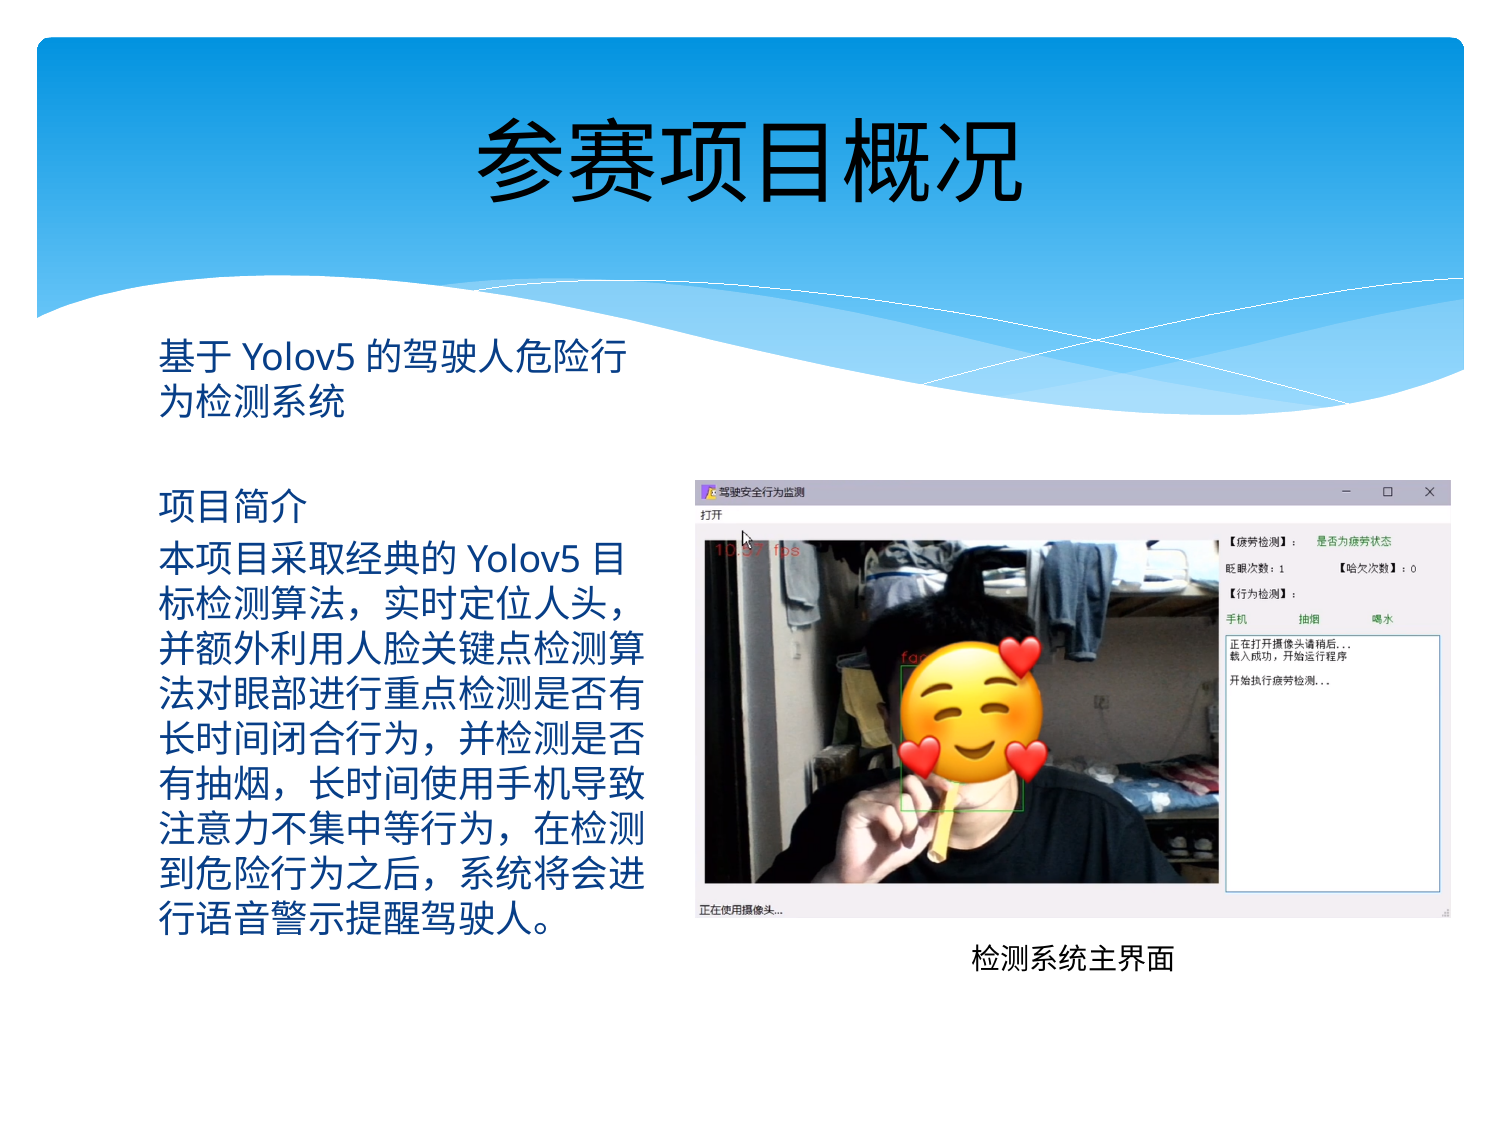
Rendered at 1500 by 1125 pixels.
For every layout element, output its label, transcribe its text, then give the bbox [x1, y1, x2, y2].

list 基于Yolov5的驾驶人危险行为检测系统 项目简介 本项目采取经典的Yolov5目标检测算法，实时定位人头，并额外利用人脸关键点检测算法对眼部进行重点检测是否有长时间闭合行为，并检测是否有抽烟，长时间使用手机导致注意力不集中等行为，在检测到危险行为之后，系统将会进行语音警示提醒驾驶人。 [142, 325, 672, 1006]
text_box 检测系统主界面 [830, 933, 1317, 984]
title 参赛项目概况 [29, 55, 1471, 262]
picture [695, 480, 1451, 918]
